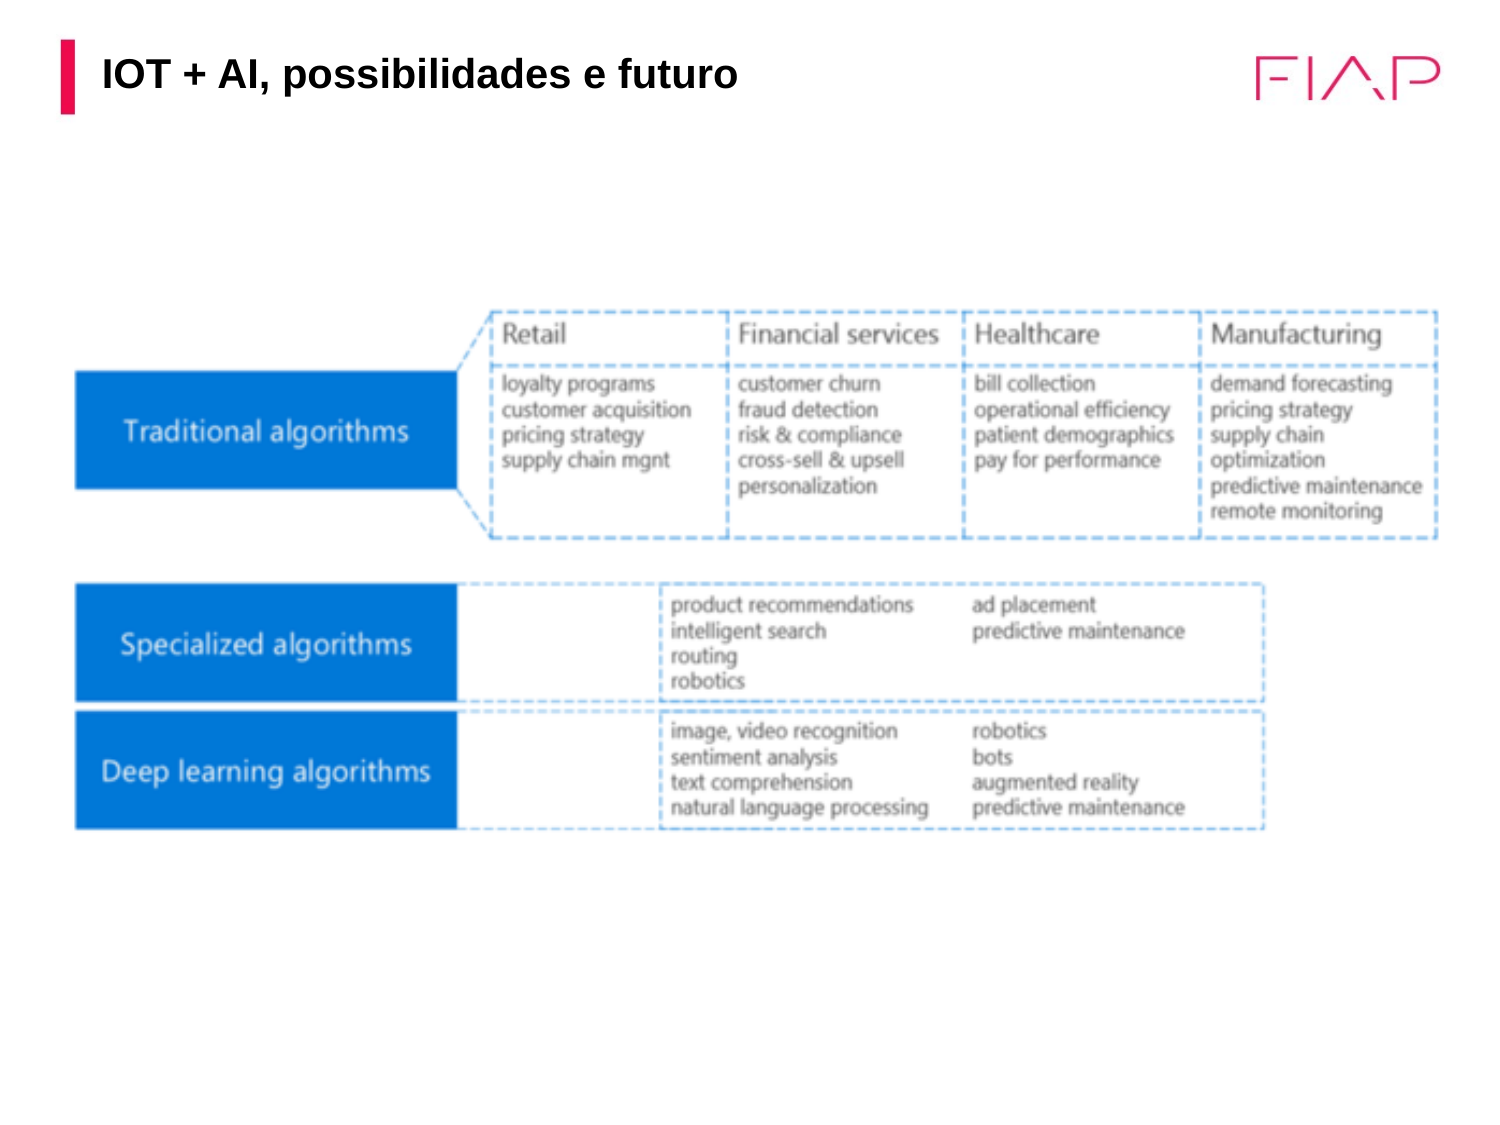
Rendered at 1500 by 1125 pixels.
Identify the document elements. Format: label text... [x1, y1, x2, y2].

picture [0, 0, 1500, 1125]
text_box IOT + AI, possibilidades e futuro [87, 39, 1493, 105]
